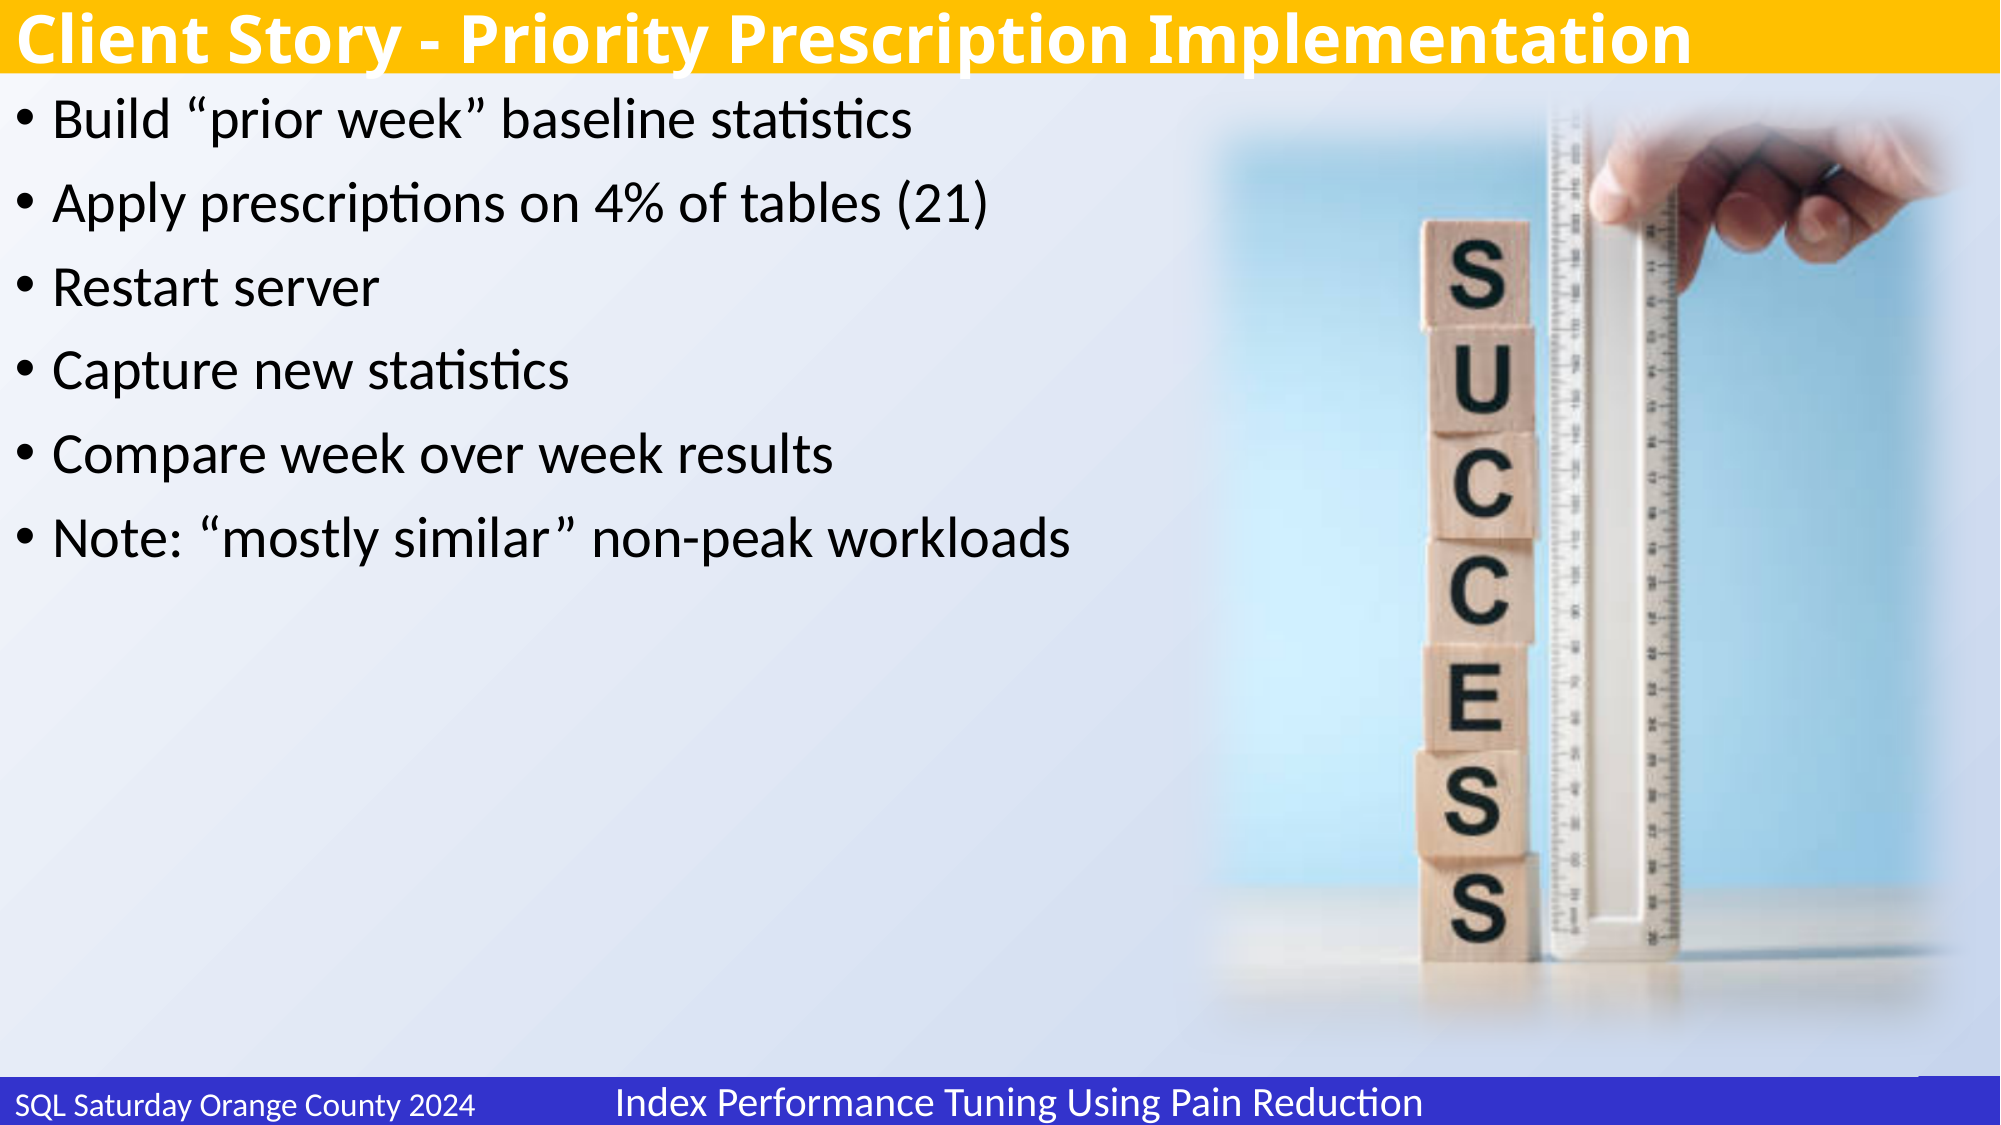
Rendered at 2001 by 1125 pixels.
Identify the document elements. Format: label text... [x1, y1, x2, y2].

list Build “prior week” baseline statistics Apply prescriptions on 4% of tables (21) Restart server Capture new statistics Compare week over week results Note: “mostly similar” non-peak workloads [0, 74, 2000, 1077]
title Client Story - Priority Prescription Implementation [0, 0, 2000, 74]
picture [1169, 88, 1980, 1060]
